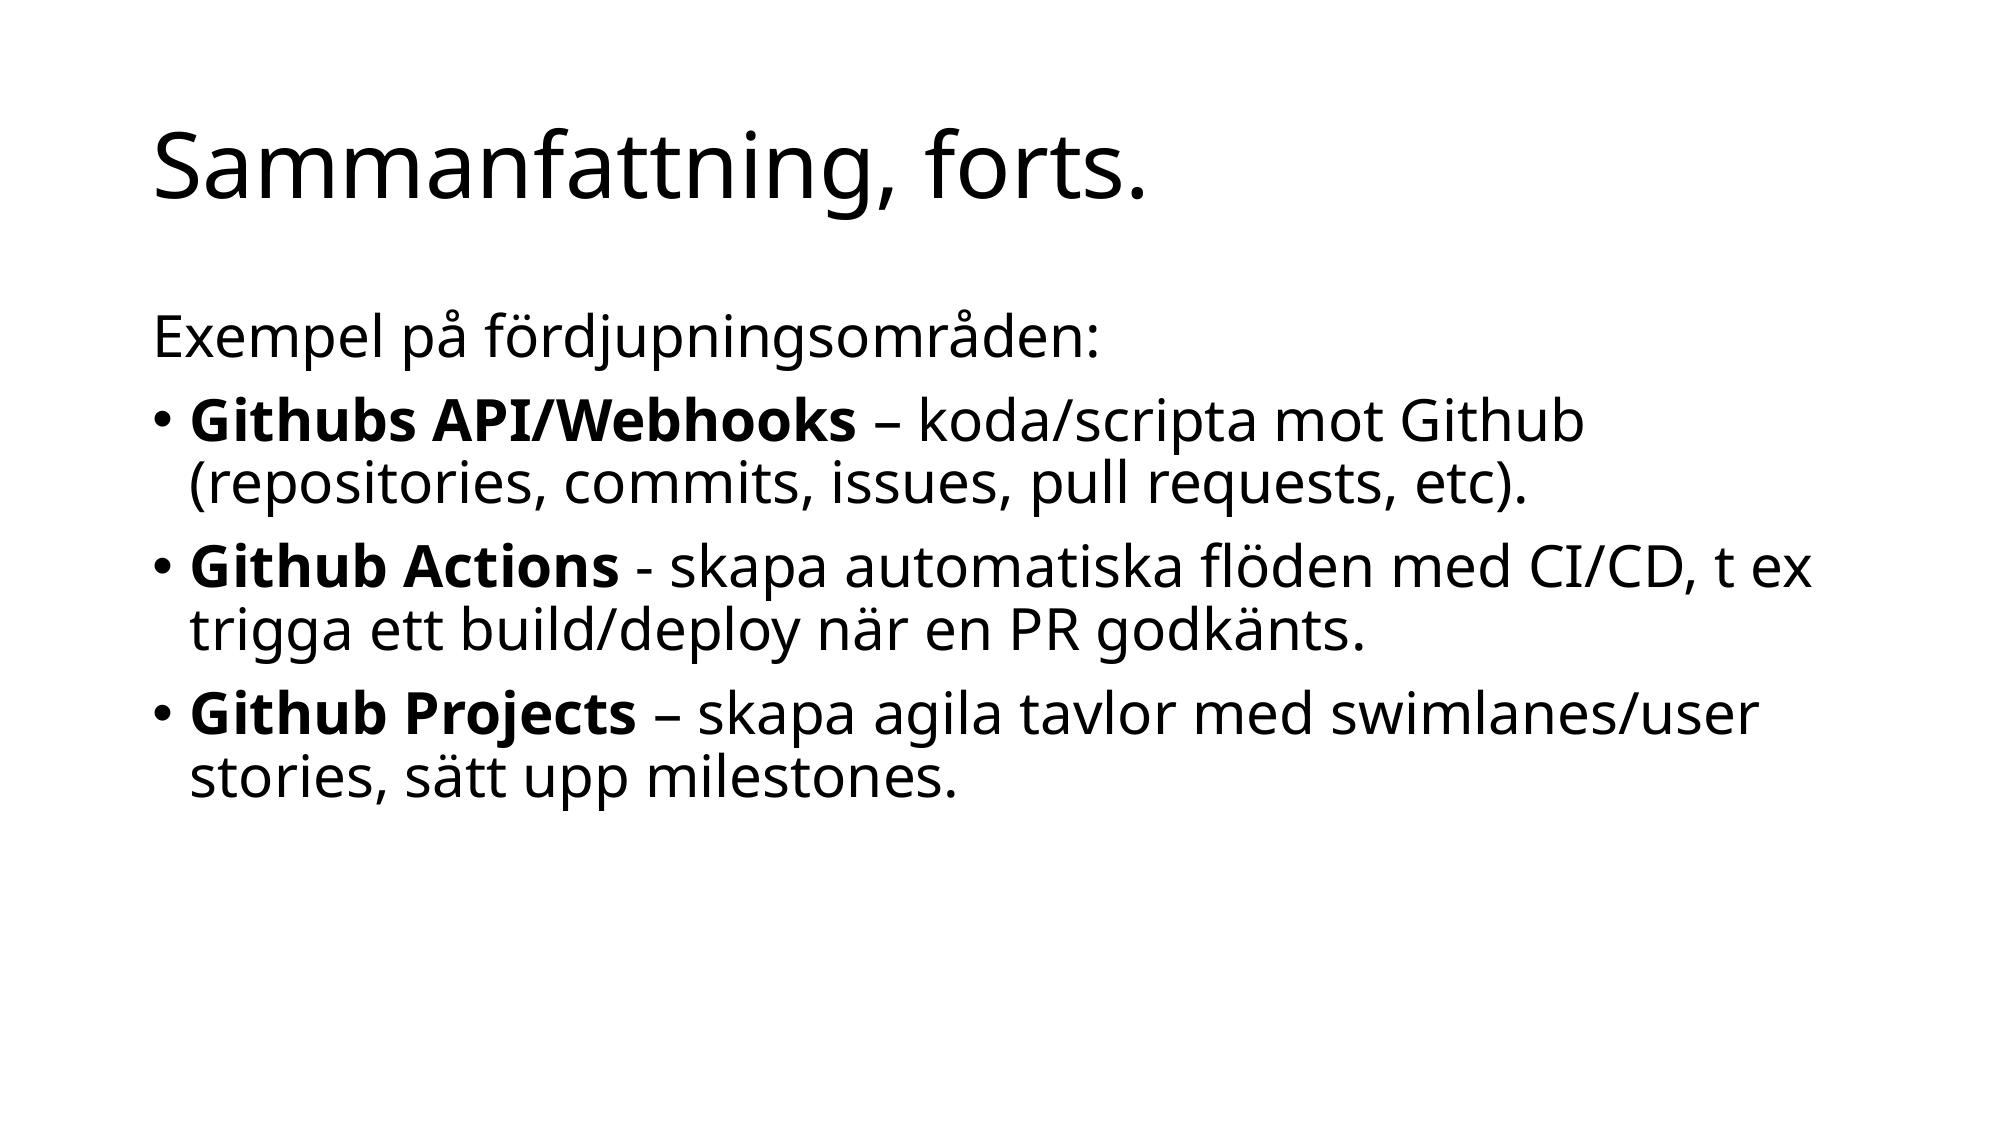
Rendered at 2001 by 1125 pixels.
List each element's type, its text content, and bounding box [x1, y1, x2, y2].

title Sammanfattning, forts. [137, 59, 1863, 278]
list Exempel på fördjupningsområden: Githubs API/Webhooks – koda/scripta mot Github (repositories, commits, issues, pull requests, etc). Github Actions - skapa automatiska flöden med CI/CD, t ex trigga ett build/deploy när en PR godkänts. Github Projects – skapa agila tavlor med swimlanes/user stories, sätt upp milestones. [137, 299, 1863, 1014]
